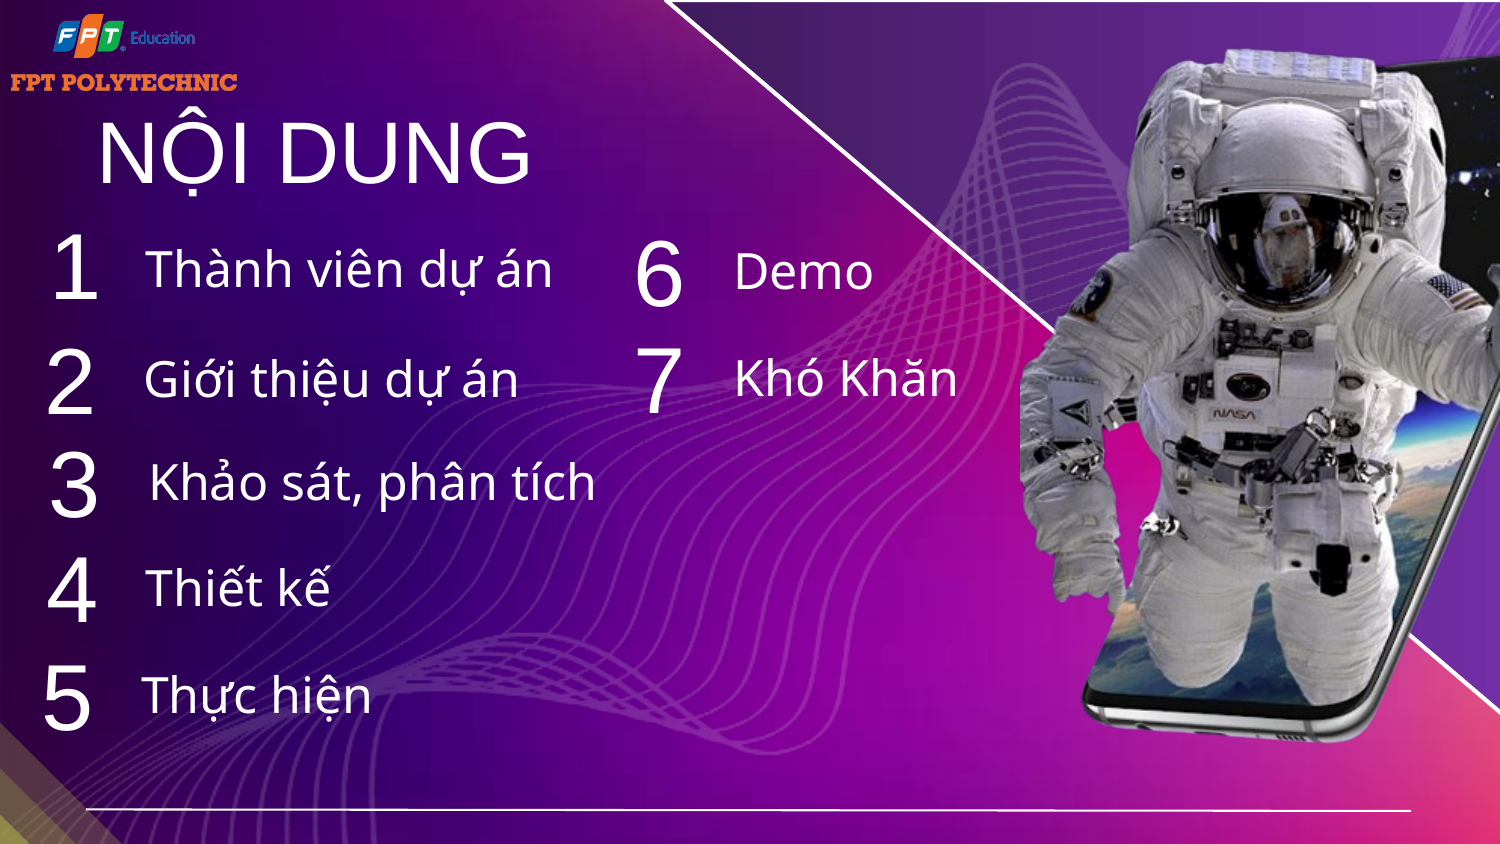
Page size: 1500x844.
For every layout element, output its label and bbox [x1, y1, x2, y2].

text_box [633, 343, 1454, 434]
text_box [633, 235, 1454, 327]
text_box [43, 343, 631, 440]
text_box [45, 552, 866, 649]
text_box [41, 660, 861, 757]
picture [0, 0, 1500, 844]
text_box [48, 447, 869, 544]
